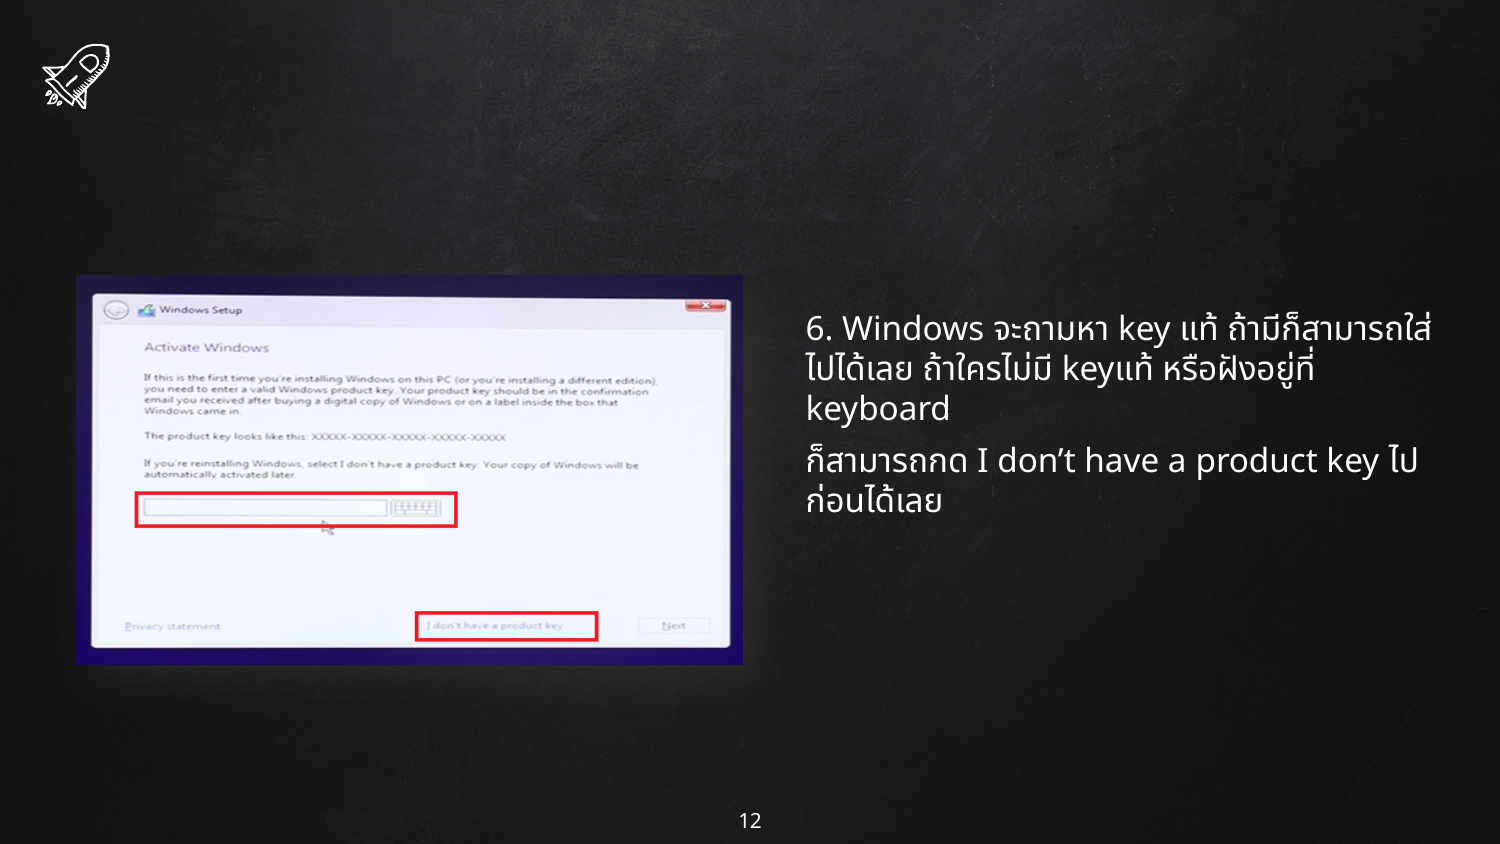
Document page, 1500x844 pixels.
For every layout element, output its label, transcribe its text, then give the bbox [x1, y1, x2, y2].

picture [0, 0, 1500, 844]
list 6. Windows จะถามหา key แท้ ถ้ามีก็สามารถใส่ไปได้เลย ถ้าใครไม่มี keyแท้ หรือฝังอยู่ที่ keyboard ก็สามารถกด I don’t have a product key ไปก่อนได้เลย [769, 291, 1459, 808]
slide_number 12 [705, 792, 795, 844]
text_box [42, 43, 110, 110]
